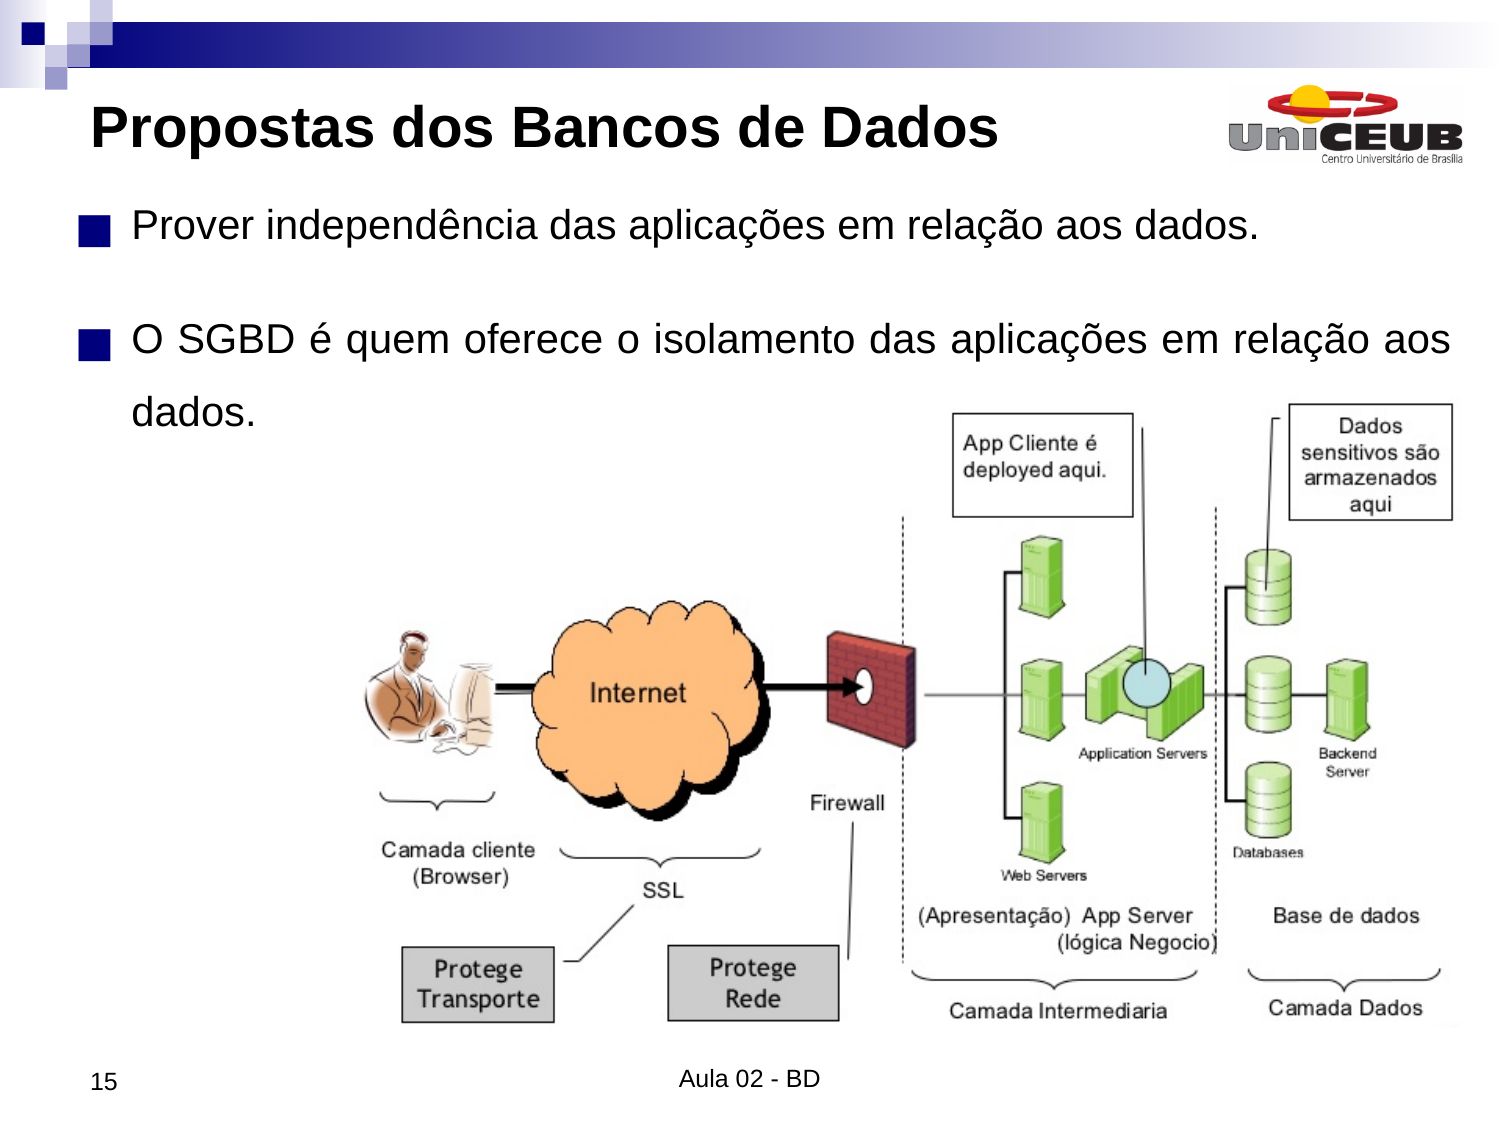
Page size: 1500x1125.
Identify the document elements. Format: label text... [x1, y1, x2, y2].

picture [1227, 83, 1464, 165]
title Propostas dos Bancos de Dados [75, 30, 1034, 196]
text_box 15 [75, 1024, 425, 1103]
list Prover independência das aplicações em relação aos dados. O SGBD é quem oferece o isolamento das aplicações em relação aos dados. [59, 196, 1468, 834]
picture [336, 385, 1461, 1028]
text_box Aula 02 - BD [512, 1035, 988, 1100]
